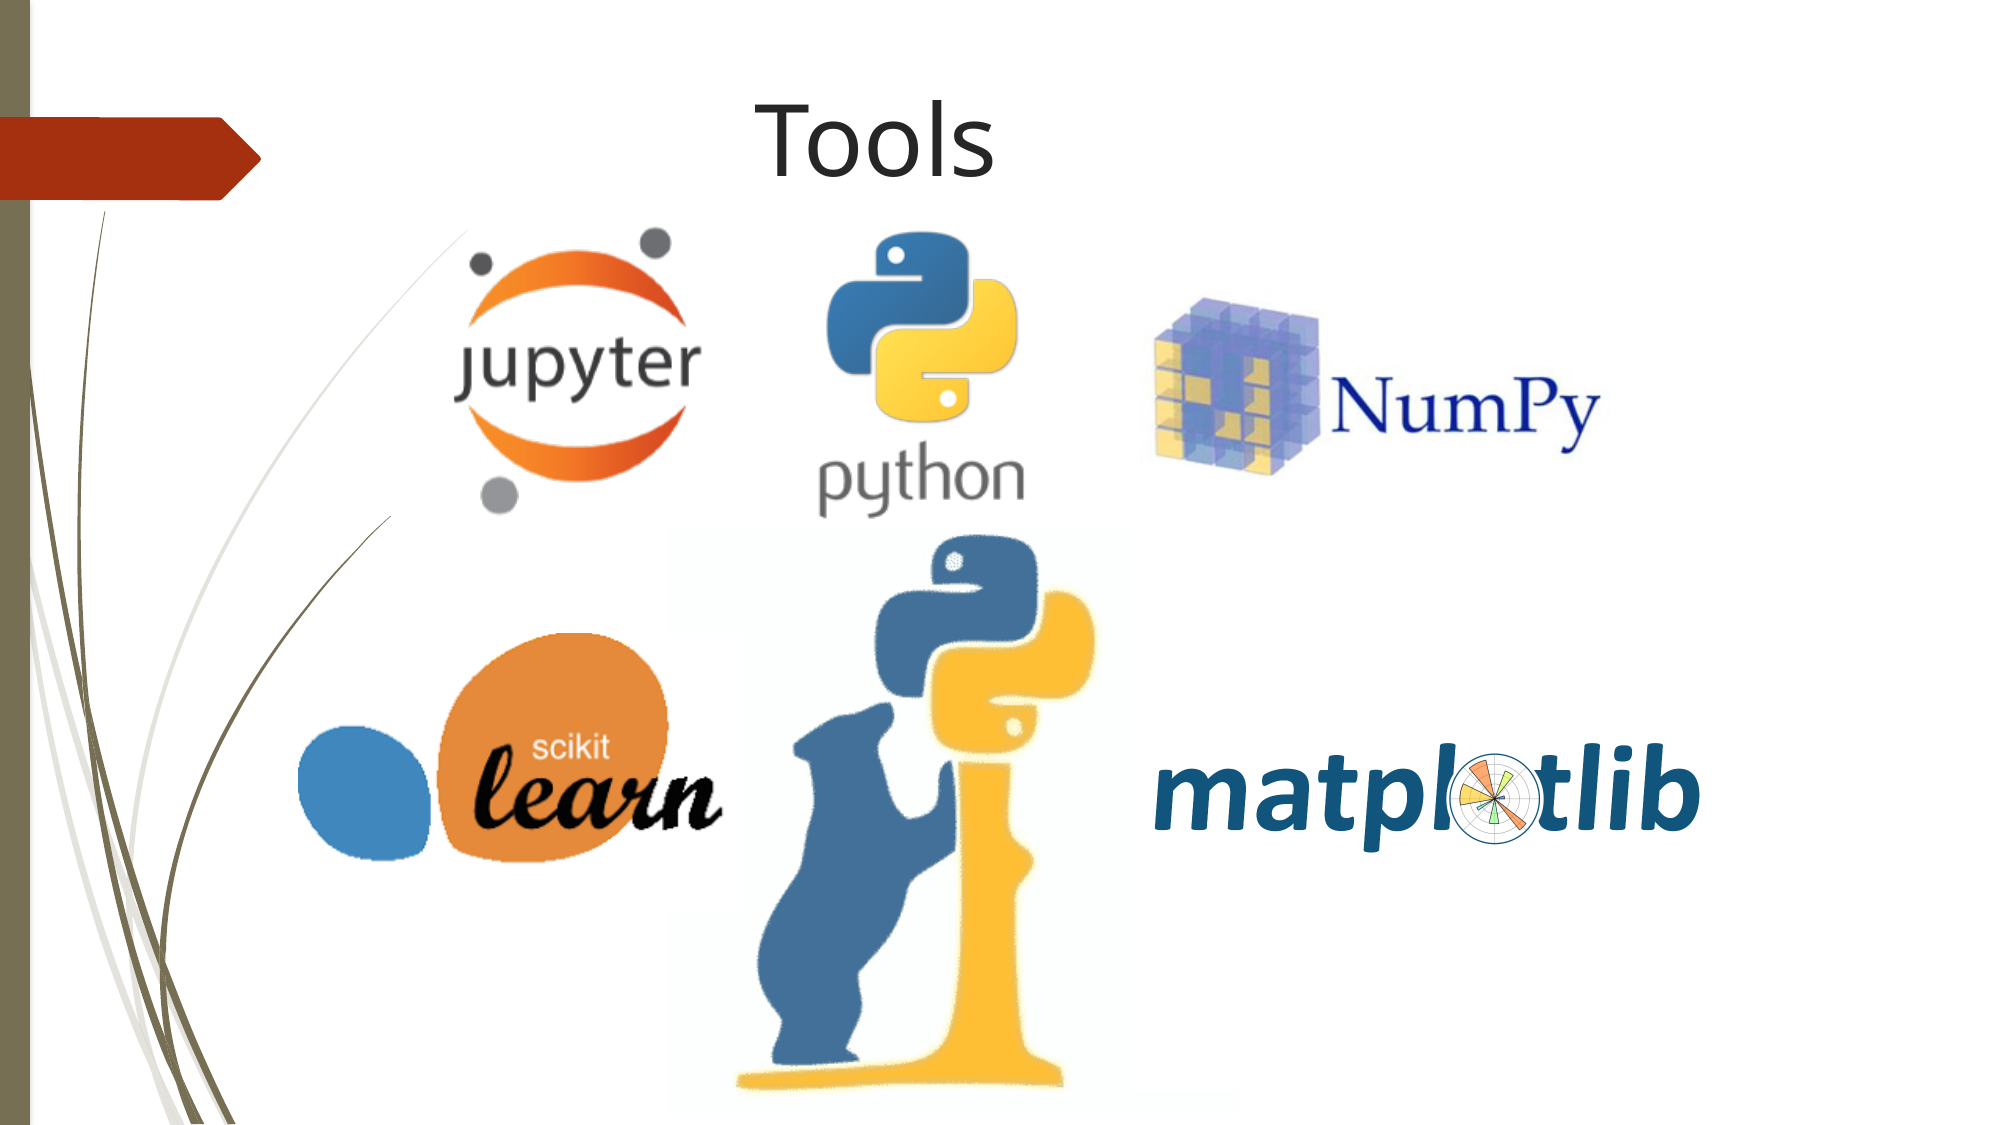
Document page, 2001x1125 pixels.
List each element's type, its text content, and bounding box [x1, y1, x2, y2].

title Tools [171, 69, 1582, 198]
picture [298, 214, 1722, 1114]
